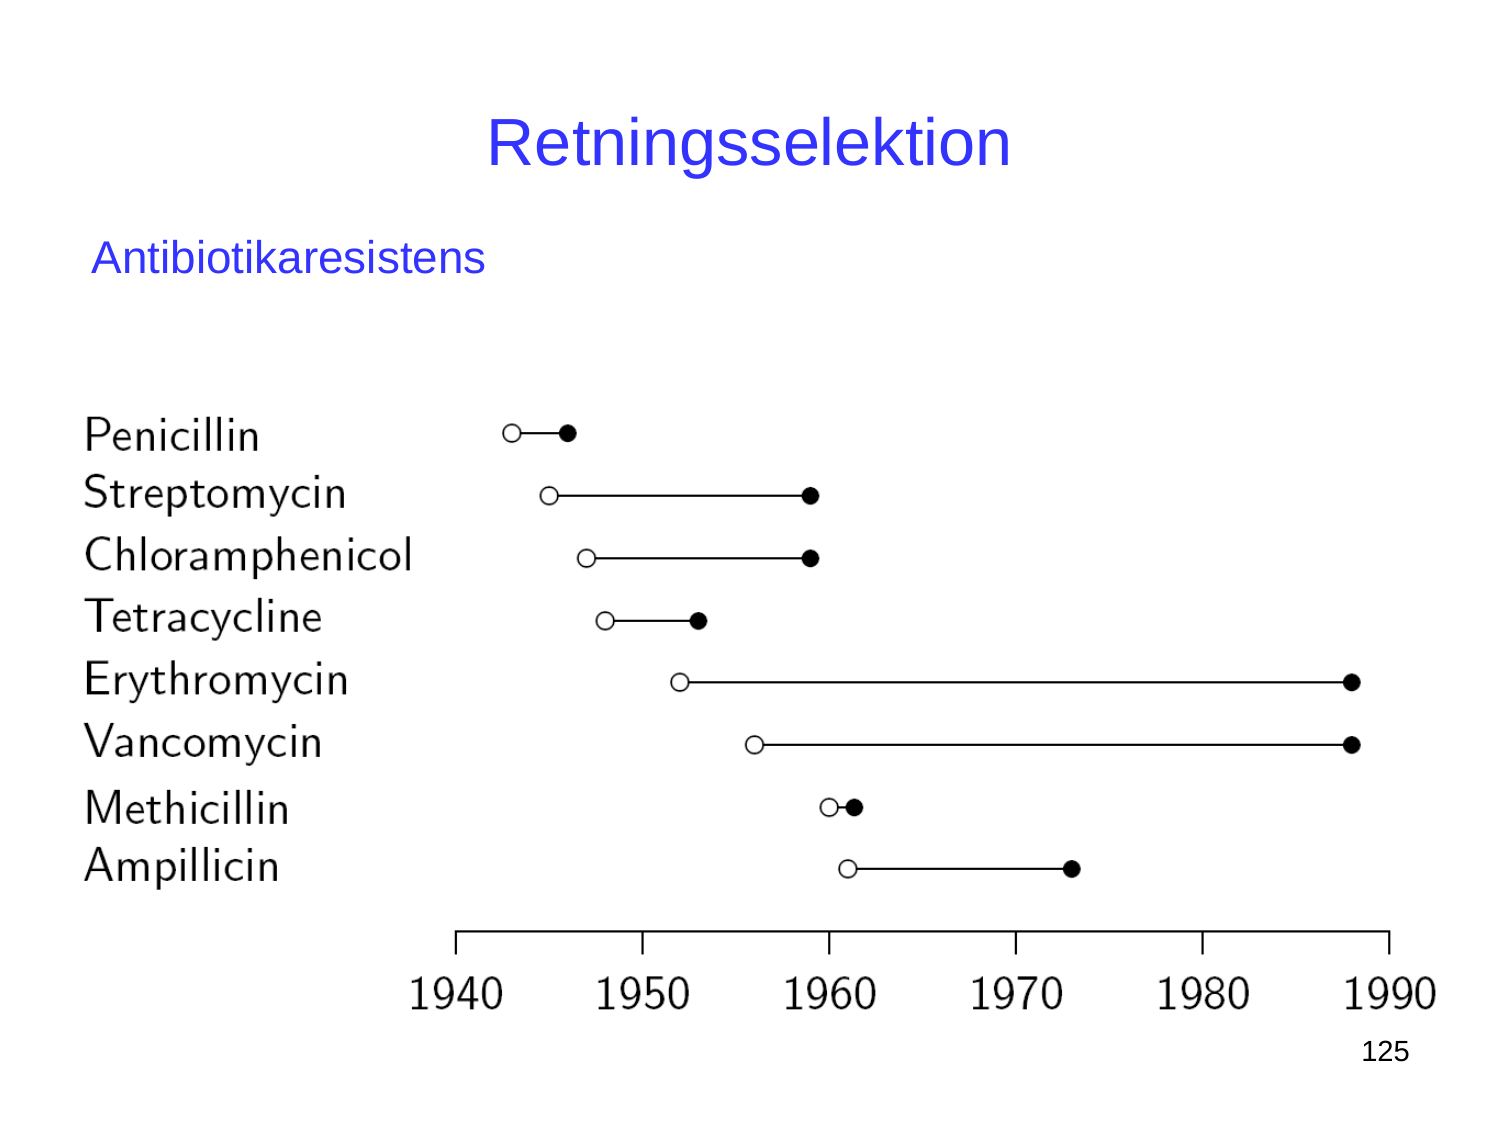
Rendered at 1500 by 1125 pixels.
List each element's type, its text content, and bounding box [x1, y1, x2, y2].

text_box Antibiotikaresistens [76, 220, 503, 290]
slide_number 125 [1074, 1048, 1426, 1103]
title Retningsselektion [75, 45, 1425, 233]
picture [76, 408, 1442, 1040]
